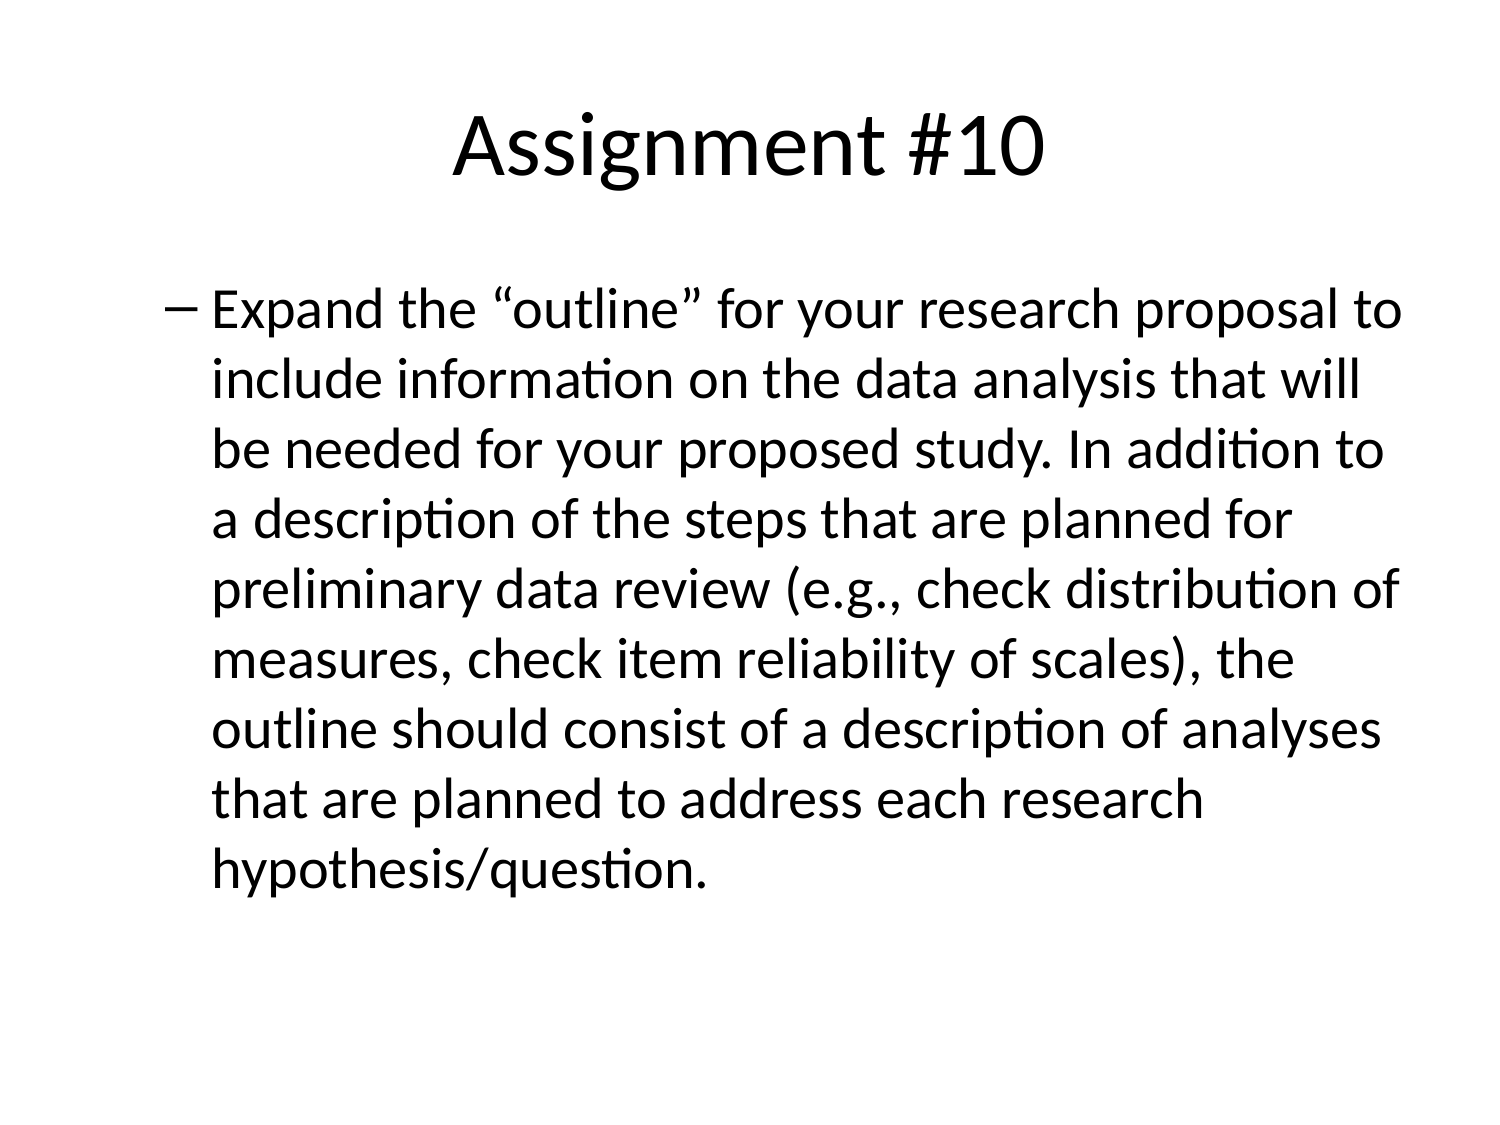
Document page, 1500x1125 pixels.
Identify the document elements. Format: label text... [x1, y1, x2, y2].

title Assignment #10 [75, 45, 1425, 233]
list Expand the “outline” for your research proposal to include information on the data analysis that will be needed for your proposed study. In addition to a description of the steps that are planned for preliminary data review (e.g., check distribution of measures, check item reliability of scales), the outline should consist of a description of analyses that are planned to address each research hypothesis/question. [75, 262, 1425, 1005]
